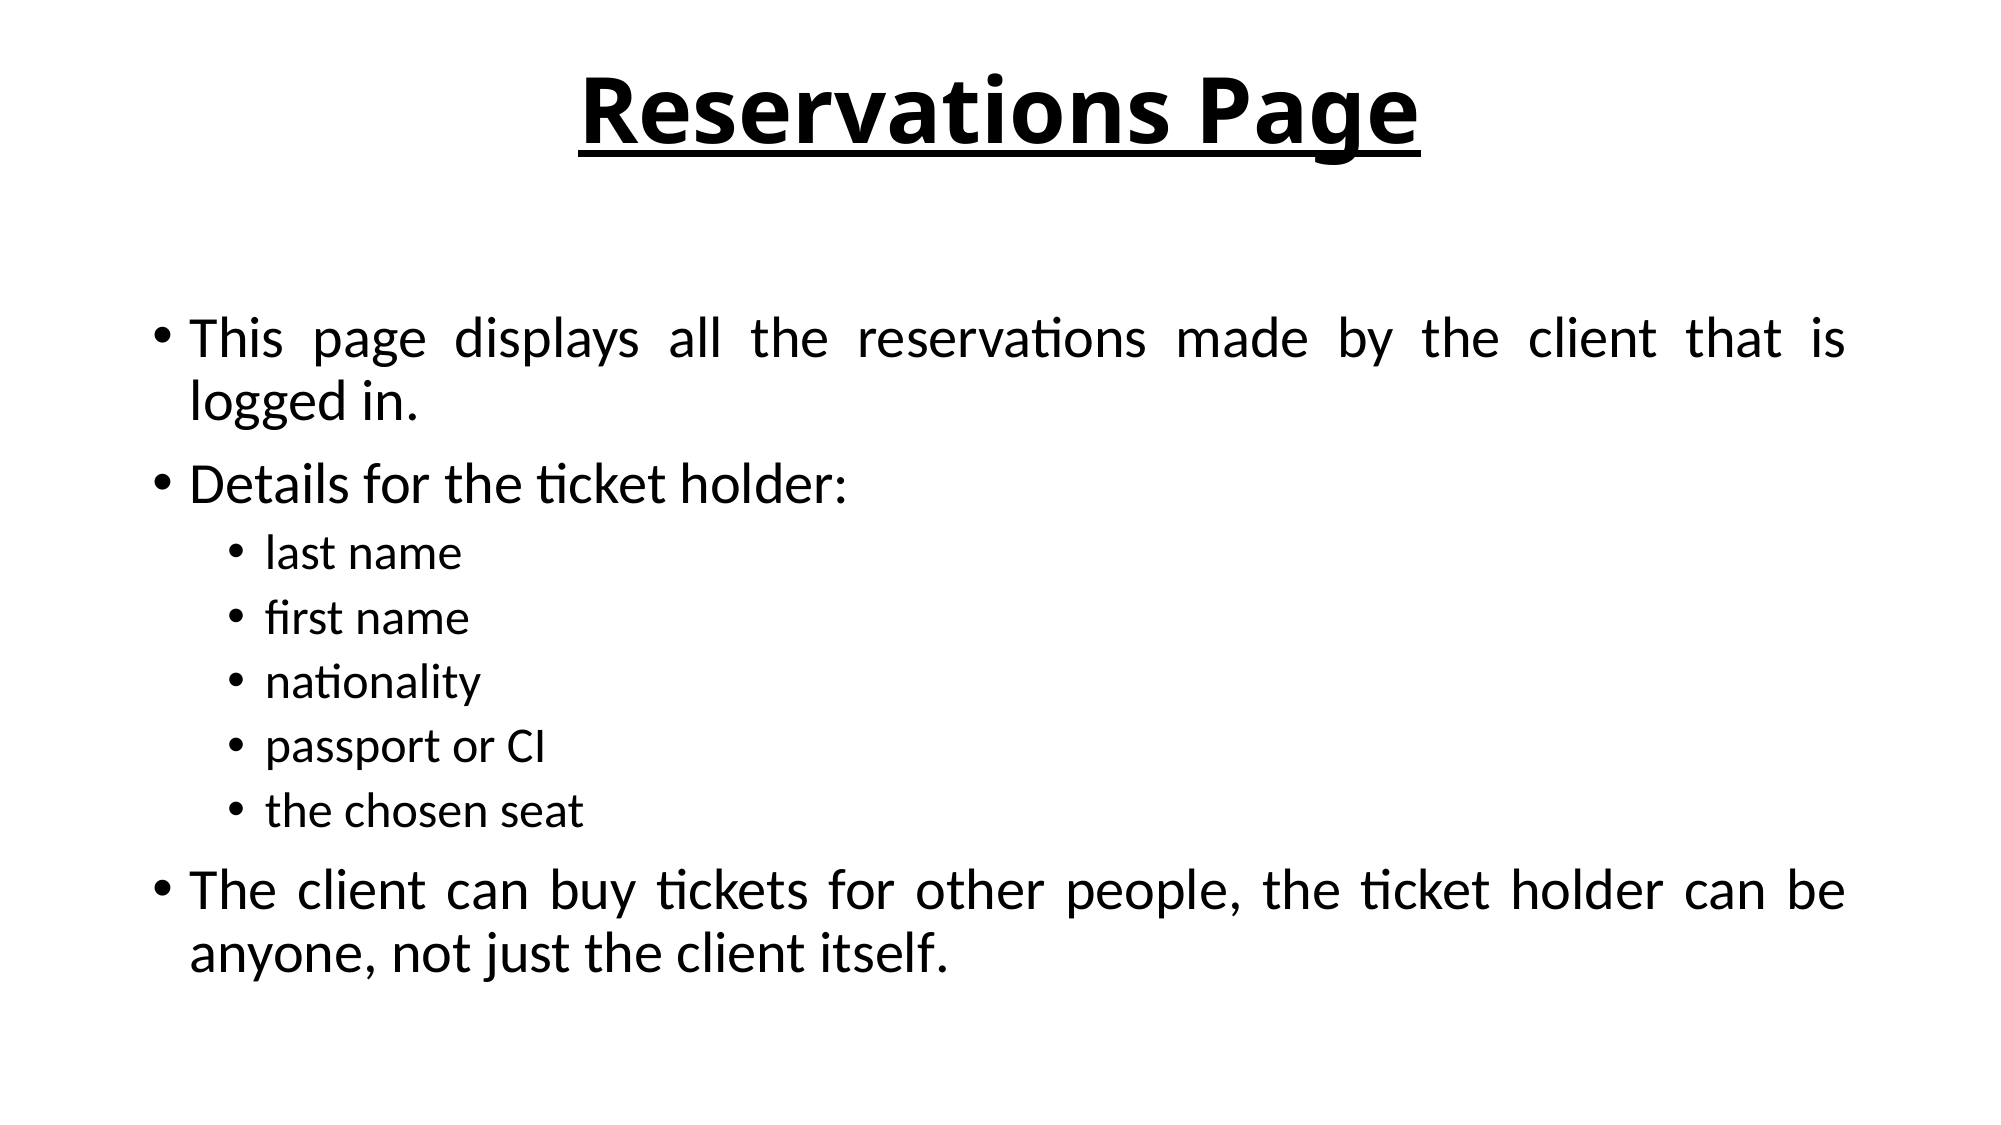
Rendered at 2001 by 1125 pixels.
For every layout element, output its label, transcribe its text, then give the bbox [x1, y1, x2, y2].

title Reservations Page [137, 59, 1863, 278]
list This page displays all the reservations made by the client that is logged in. Details for the ticket holder: last name first name nationality passport or CI the chosen seat The client can buy tickets for other people, the ticket holder can be anyone, not just the client itself. [137, 299, 1863, 1014]
